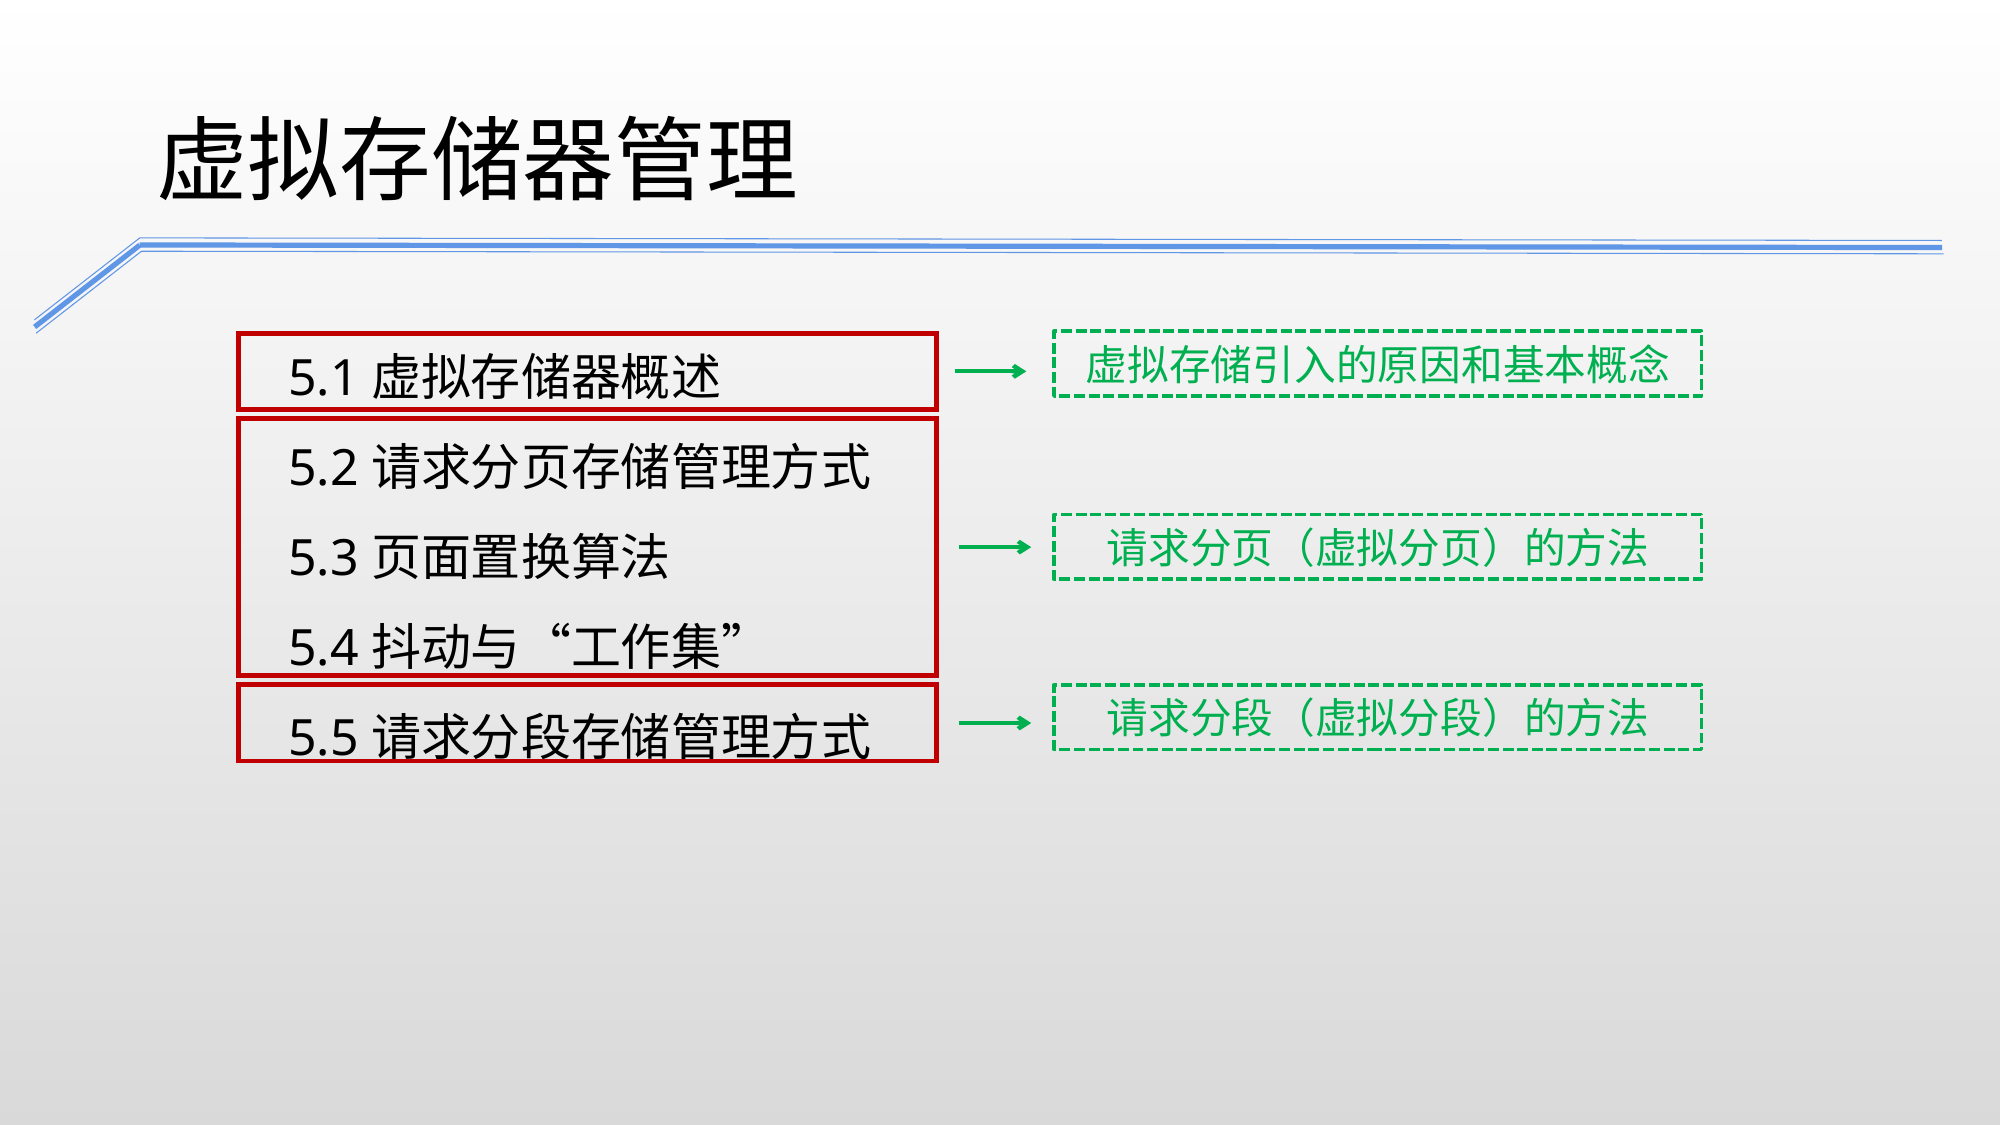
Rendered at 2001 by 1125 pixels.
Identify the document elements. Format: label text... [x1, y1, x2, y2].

text_box [237, 684, 938, 762]
text_box 5.1虚拟存储器概述 5.2请求分页存储管理方式 5.3页面置换算法 5.4抖动与“工作集” 5.5请求分段存储管理方式 [273, 307, 1992, 863]
text_box [237, 417, 938, 677]
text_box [36, 251, 1944, 334]
text_box 虚拟存储器管理 [141, 94, 1570, 237]
text_box 请求分段（虚拟分段）的方法 [1054, 684, 1702, 750]
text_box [34, 237, 1942, 244]
text_box 虚拟存储引入的原因和基本概念 [1054, 334, 1702, 396]
text_box [237, 334, 938, 410]
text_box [34, 244, 1942, 327]
text_box 请求分页（虚拟分页）的方法 [1054, 514, 1702, 580]
